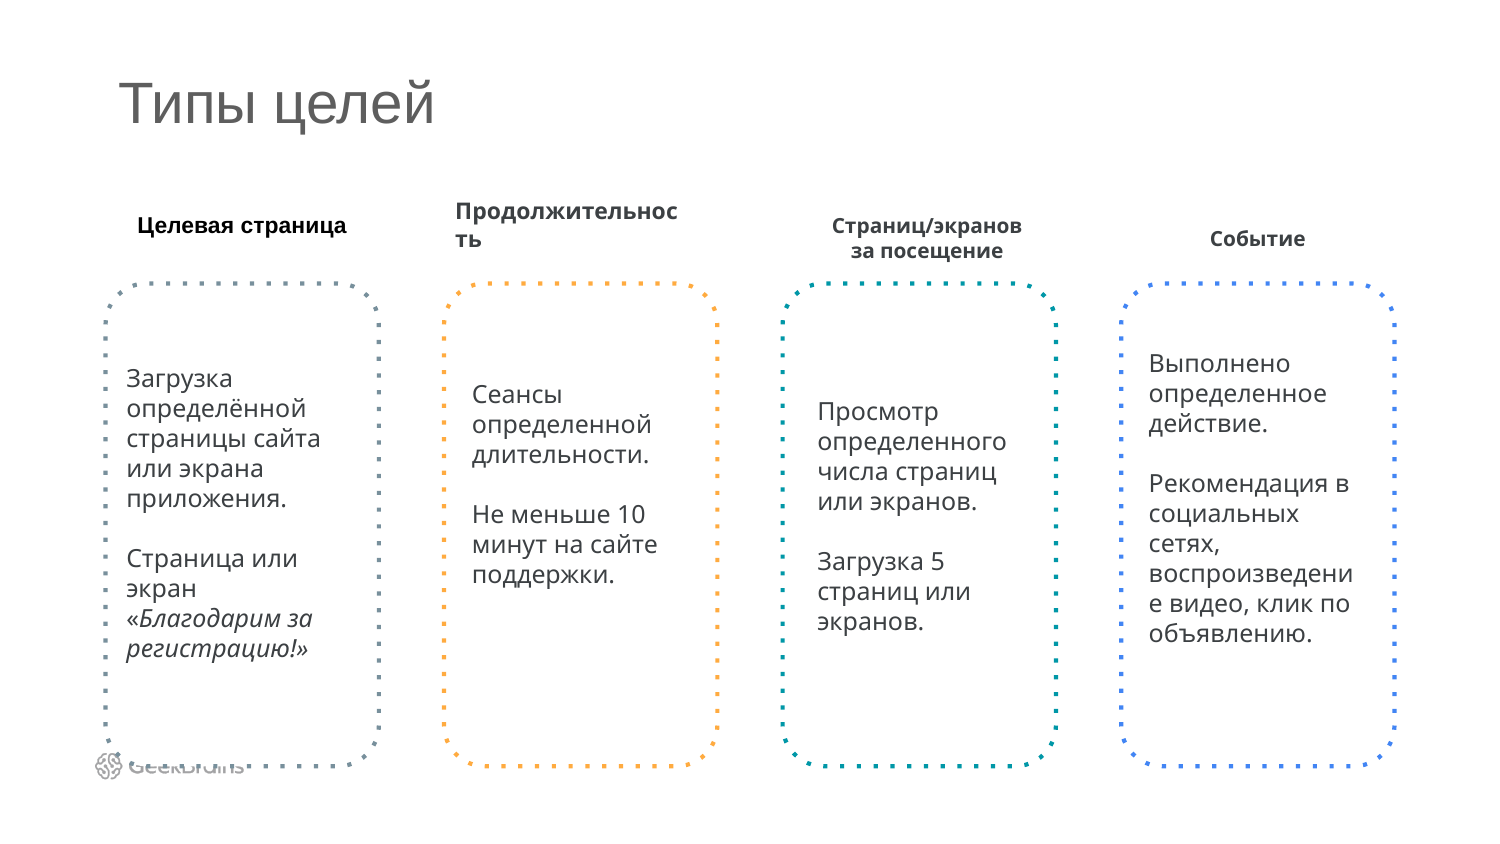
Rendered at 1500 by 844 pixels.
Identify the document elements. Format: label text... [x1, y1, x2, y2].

text_box Загрузка определённой страницы сайта или экрана приложения. Страница или экран «Благодарим за регистрацию!» [120, 366, 351, 629]
text_box [105, 283, 379, 767]
text_box Высокий процент отказов по запросам [95, 752, 244, 780]
text_box Страниц/экранов за посещение [819, 217, 1036, 259]
text_box Целевая страница [120, 214, 365, 262]
title Типы целей [113, 64, 1444, 183]
text_box Продолжительность [443, 214, 697, 262]
text_box [1121, 283, 1395, 767]
text_box Выполнено определенное действие. Рекомендация в социальных сетях, воспроизведение видео, клик по объявлению. [1142, 353, 1373, 641]
text_box Просмотр определенного числа страниц или экранов. Загрузка 5 страниц или экранов. [811, 354, 1028, 617]
text_box Сеансы определенной длительности. Не меньше 10‍ минут на сайте поддержки. [465, 362, 710, 575]
text_box Событие [1187, 214, 1328, 256]
text_box [782, 283, 1056, 767]
text_box [444, 283, 718, 767]
